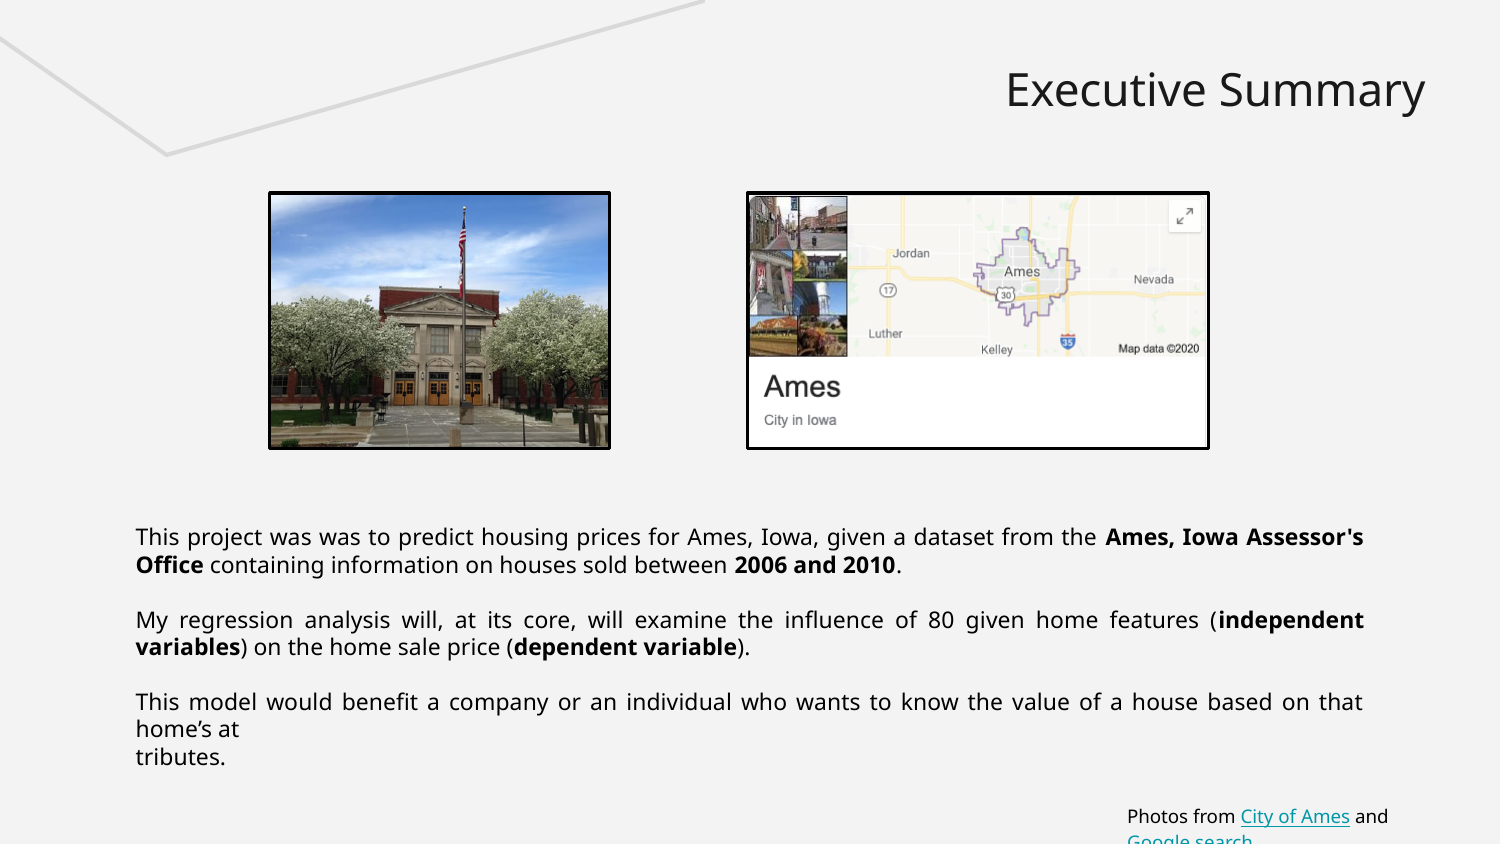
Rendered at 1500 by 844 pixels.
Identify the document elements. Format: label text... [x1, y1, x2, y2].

picture [270, 194, 608, 448]
title Executive Summary [982, 46, 1441, 132]
text_box [0, 0, 704, 156]
text_box This project was was to predict housing prices for Ames, Iowa, given a dataset from the Ames, Iowa Assessor's Office containing information on houses sold between 2006 and 2010. My regression analysis will, at its core, will examine the influence of 80 given home features (independent variables) on the home sale price (dependent variable). This model would benefit a company or an individual who wants to know the value of a house based on that home’s at tributes. [120, 507, 1380, 780]
text_box Photos from City of Ames and Google search [1112, 790, 1482, 838]
picture [748, 194, 1207, 448]
